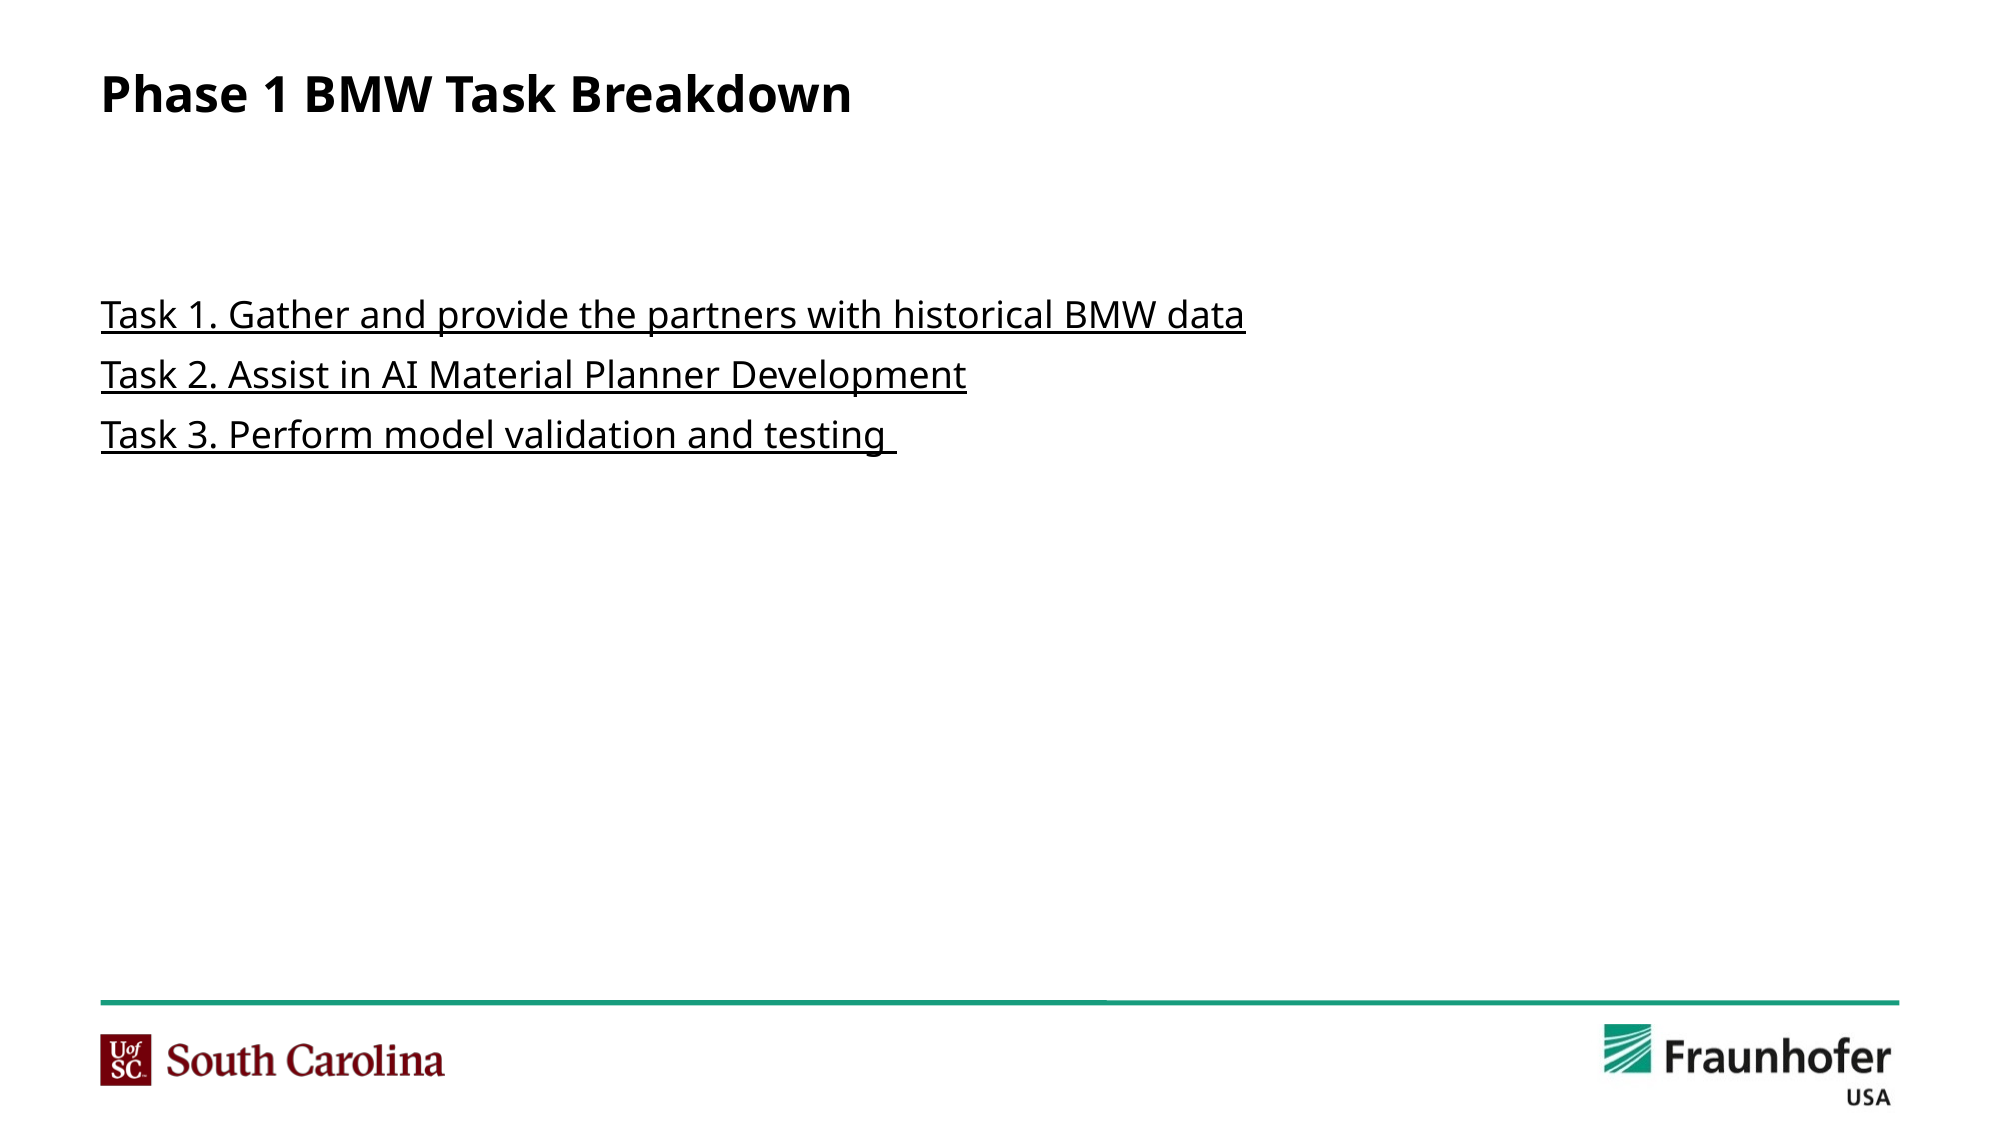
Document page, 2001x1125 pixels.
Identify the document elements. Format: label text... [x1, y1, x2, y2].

list Task 1. Gather and provide the partners with historical BMW data Task 2. Assist in AI Material Planner Development Task 3. Perform model validation and testing [100, 290, 1900, 963]
title Phase 1 BMW Task Breakdown [100, 62, 1900, 213]
picture [100, 1034, 445, 1086]
picture [1583, 1024, 1917, 1113]
